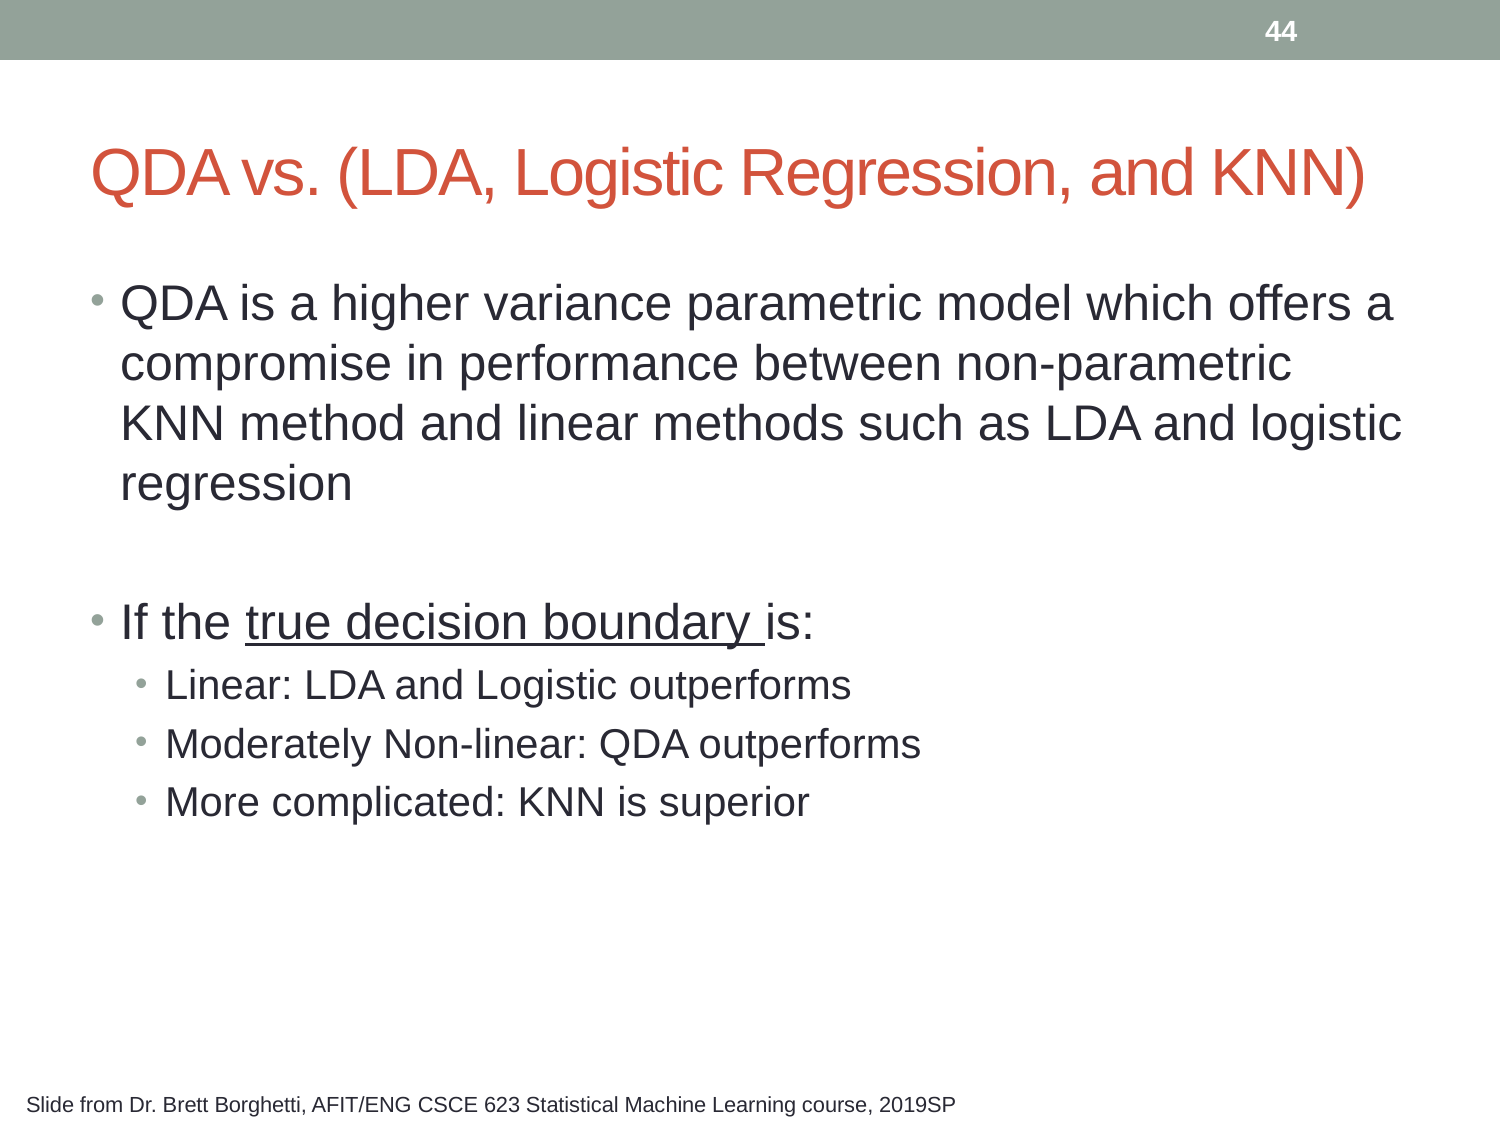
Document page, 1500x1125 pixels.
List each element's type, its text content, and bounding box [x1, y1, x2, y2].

slide_number 44 [1250, 3, 1425, 57]
title QDA vs. (LDA, Logistic Regression, and KNN) [75, 87, 1425, 250]
text_box Slide from Dr. Brett Borghetti, AFIT/ENG CSCE 623 Statistical Machine Learning course, 2019SP [11, 1083, 973, 1125]
list QDA is a higher variance parametric model which offers a compromise in performance between non-parametric KNN method and linear methods such as LDA and logistic regression If the true decision boundary is: Linear: LDA and Logistic outperforms Moderately Non-linear: QDA outperforms More complicated: KNN is superior [75, 262, 1425, 1063]
